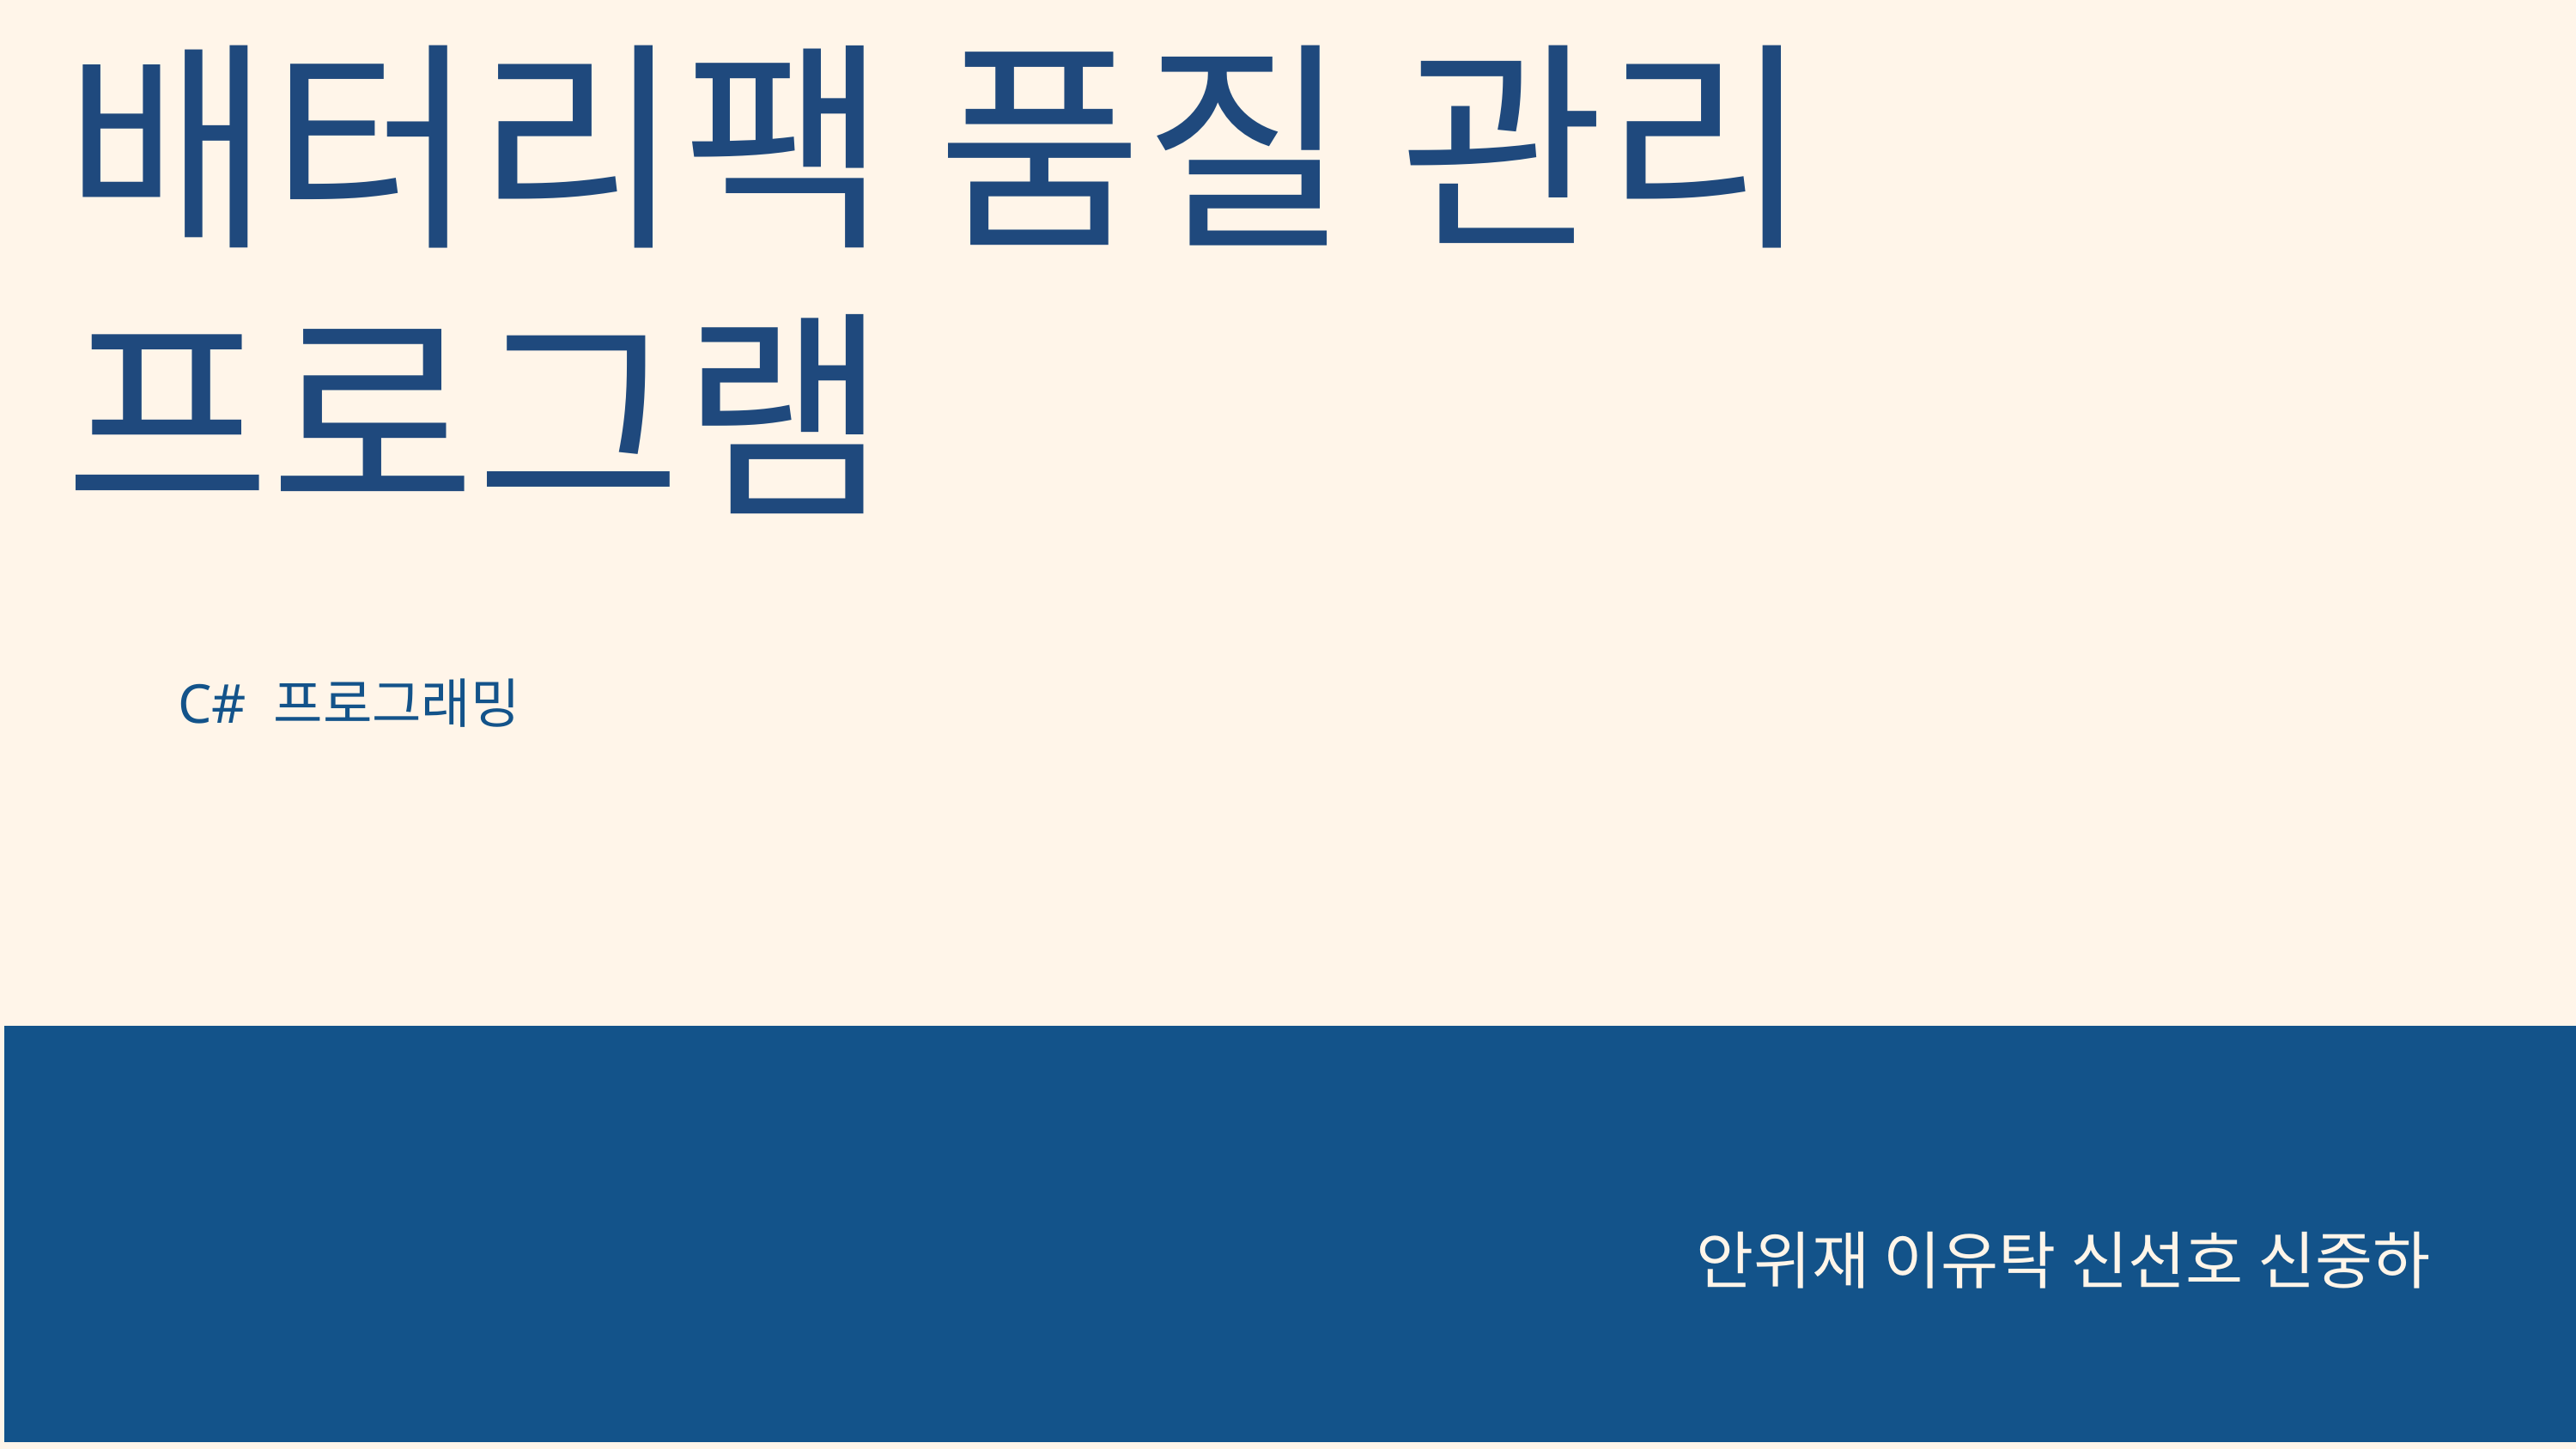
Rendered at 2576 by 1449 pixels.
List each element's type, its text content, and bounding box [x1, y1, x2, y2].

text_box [3, 1026, 2576, 1443]
text_box C# 프로그래밍 [178, 658, 1292, 734]
text_box 배터리팩 품질 관리 프로그램 [64, 7, 1975, 544]
